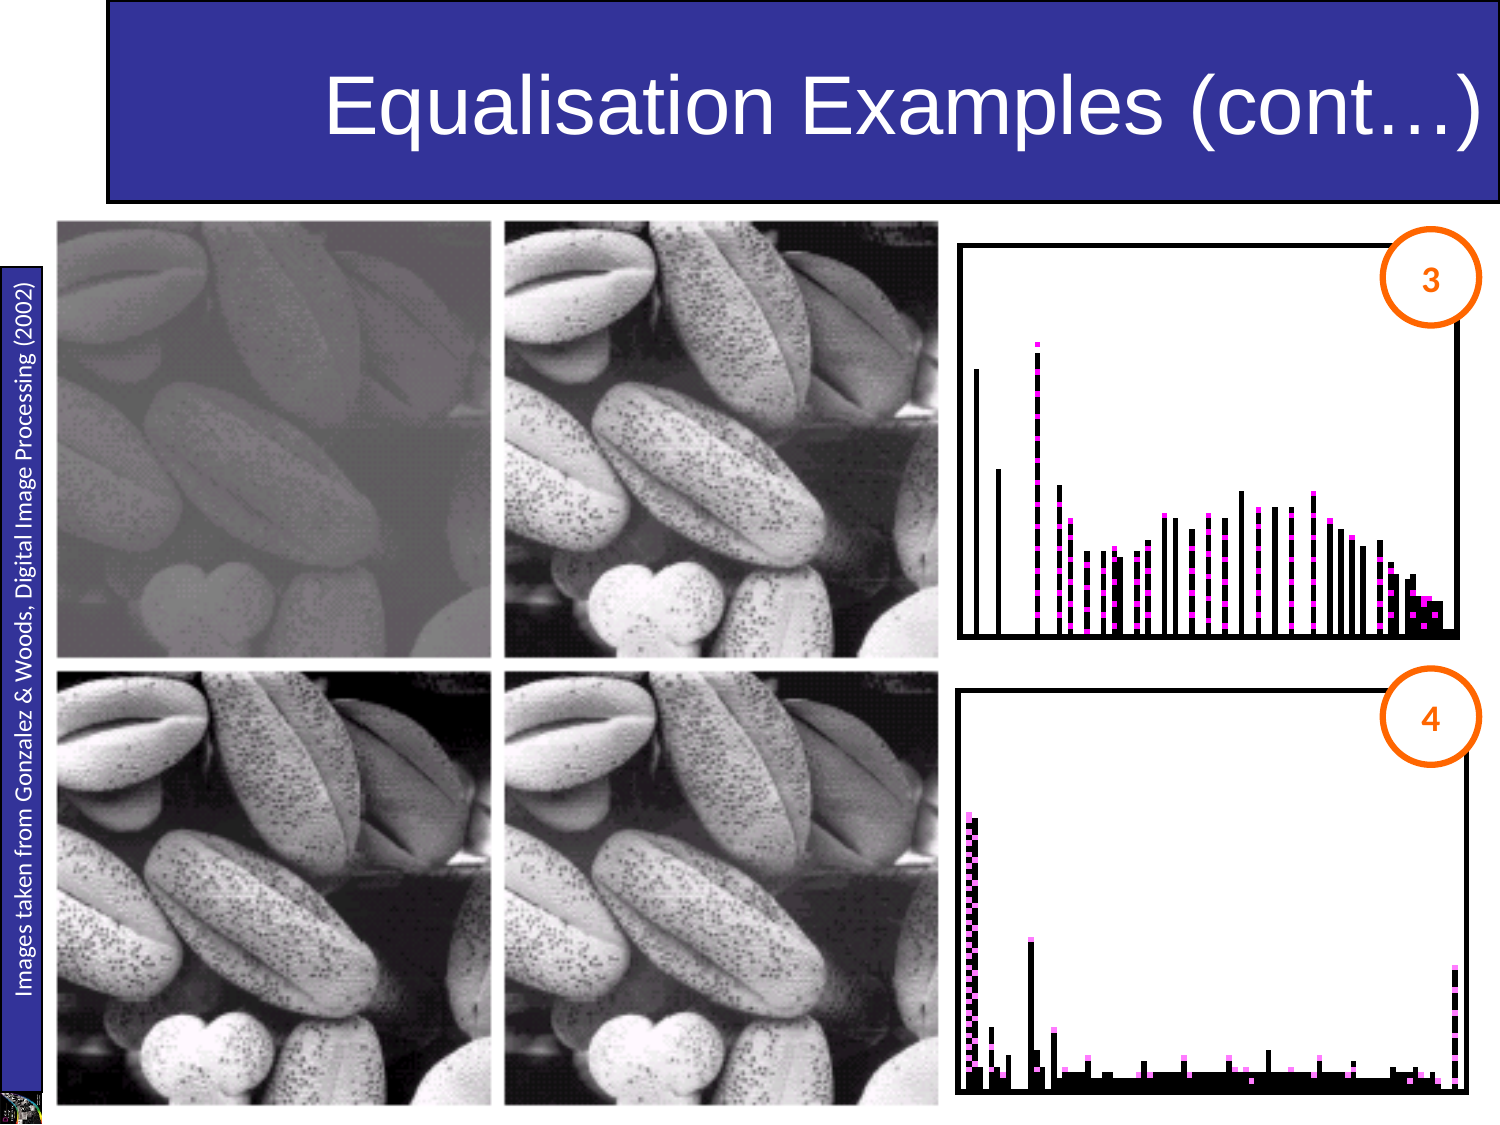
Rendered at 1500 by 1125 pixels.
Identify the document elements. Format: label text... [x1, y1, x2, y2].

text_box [0, 266, 42, 1125]
picture [47, 217, 1498, 1118]
text_box Equalisation Examples (cont…) [107, 0, 1500, 202]
